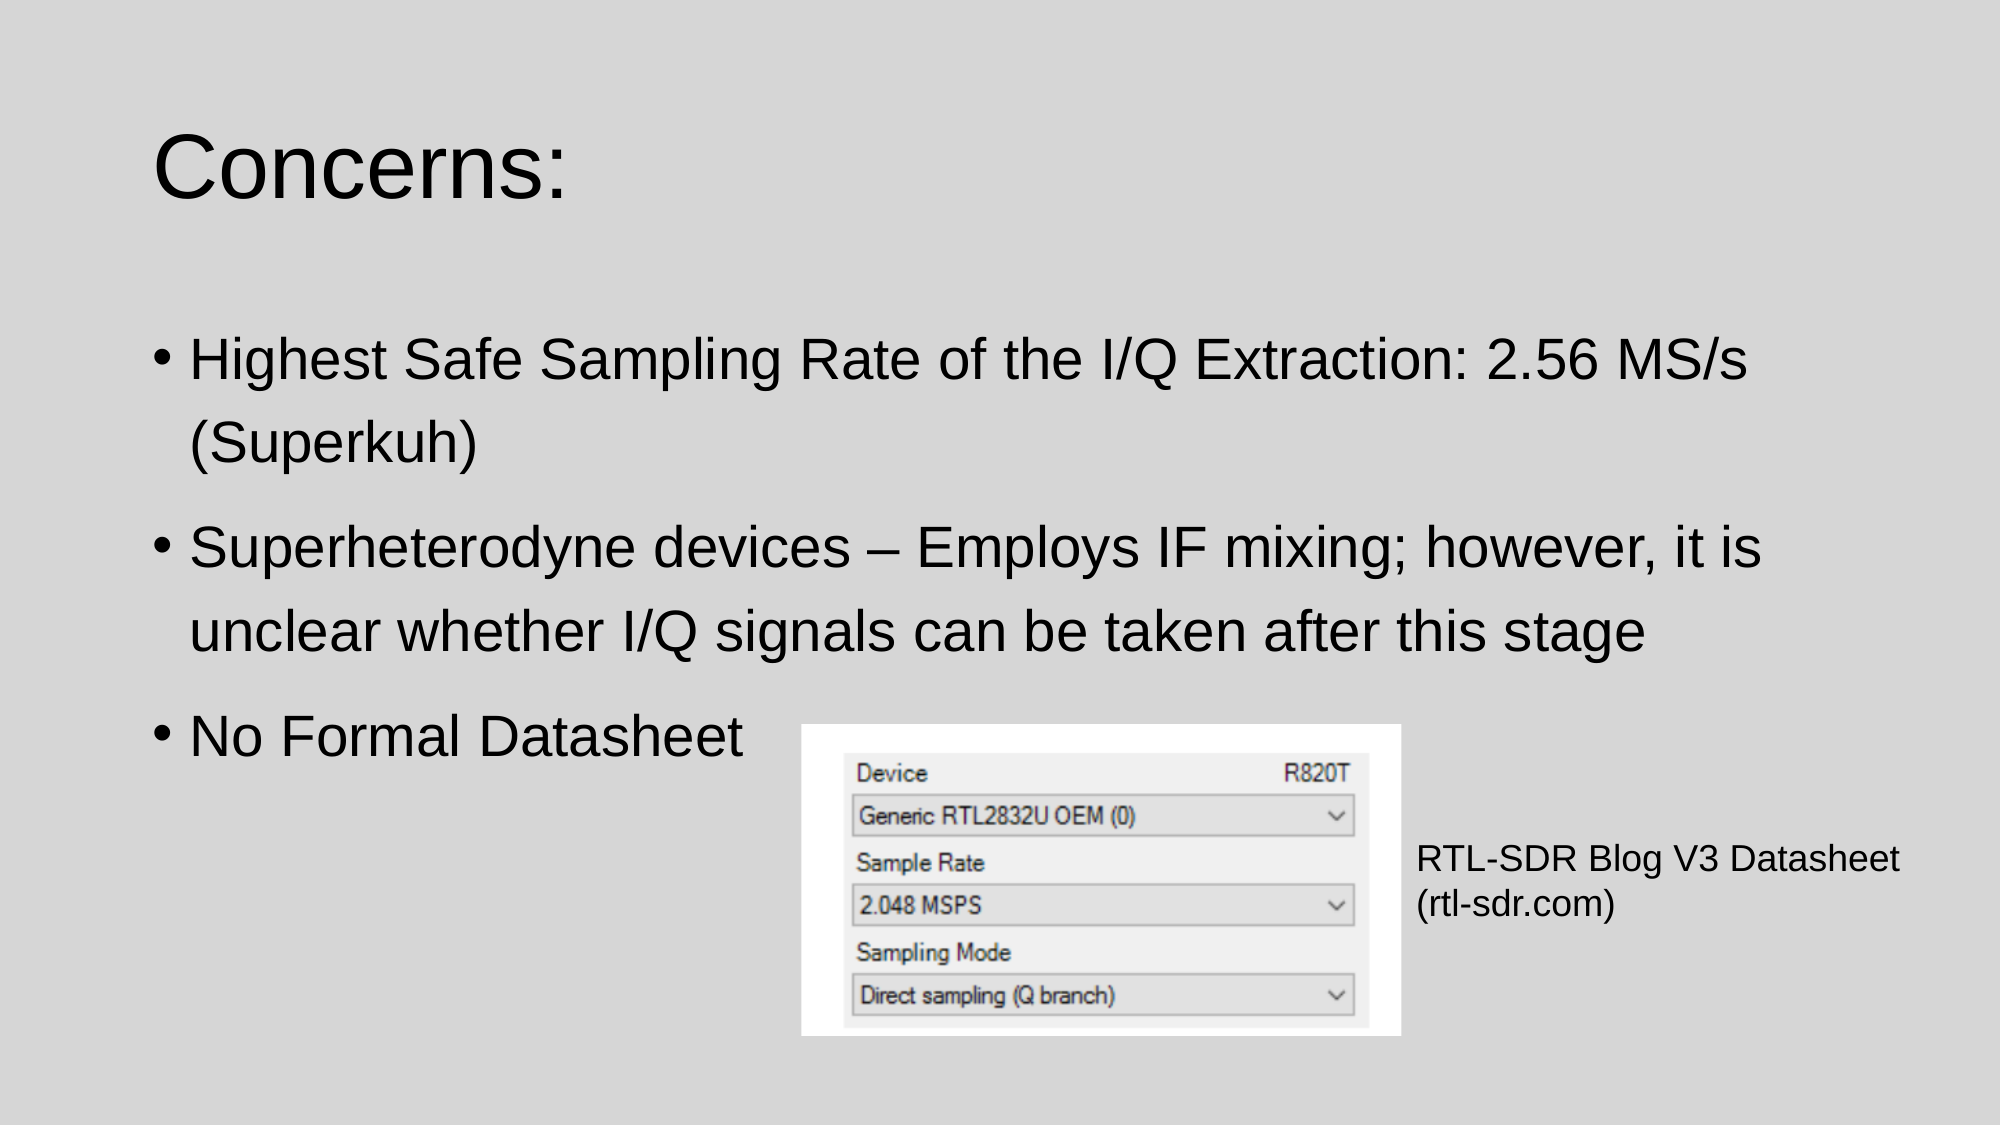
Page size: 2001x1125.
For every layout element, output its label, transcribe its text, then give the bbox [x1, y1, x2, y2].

text_box RTL-SDR Blog V3 Datasheet (rtl-sdr.com) [1402, 826, 1962, 932]
picture [801, 723, 1402, 1036]
title Concerns: [137, 59, 1863, 278]
list Highest Safe Sampling Rate of the I/Q Extraction: 2.56 MS/s (Superkuh) Superheterodyne devices – Employs IF mixing; however, it is unclear whether I/Q signals can be taken after this stage No Formal Datasheet [137, 299, 1863, 1014]
